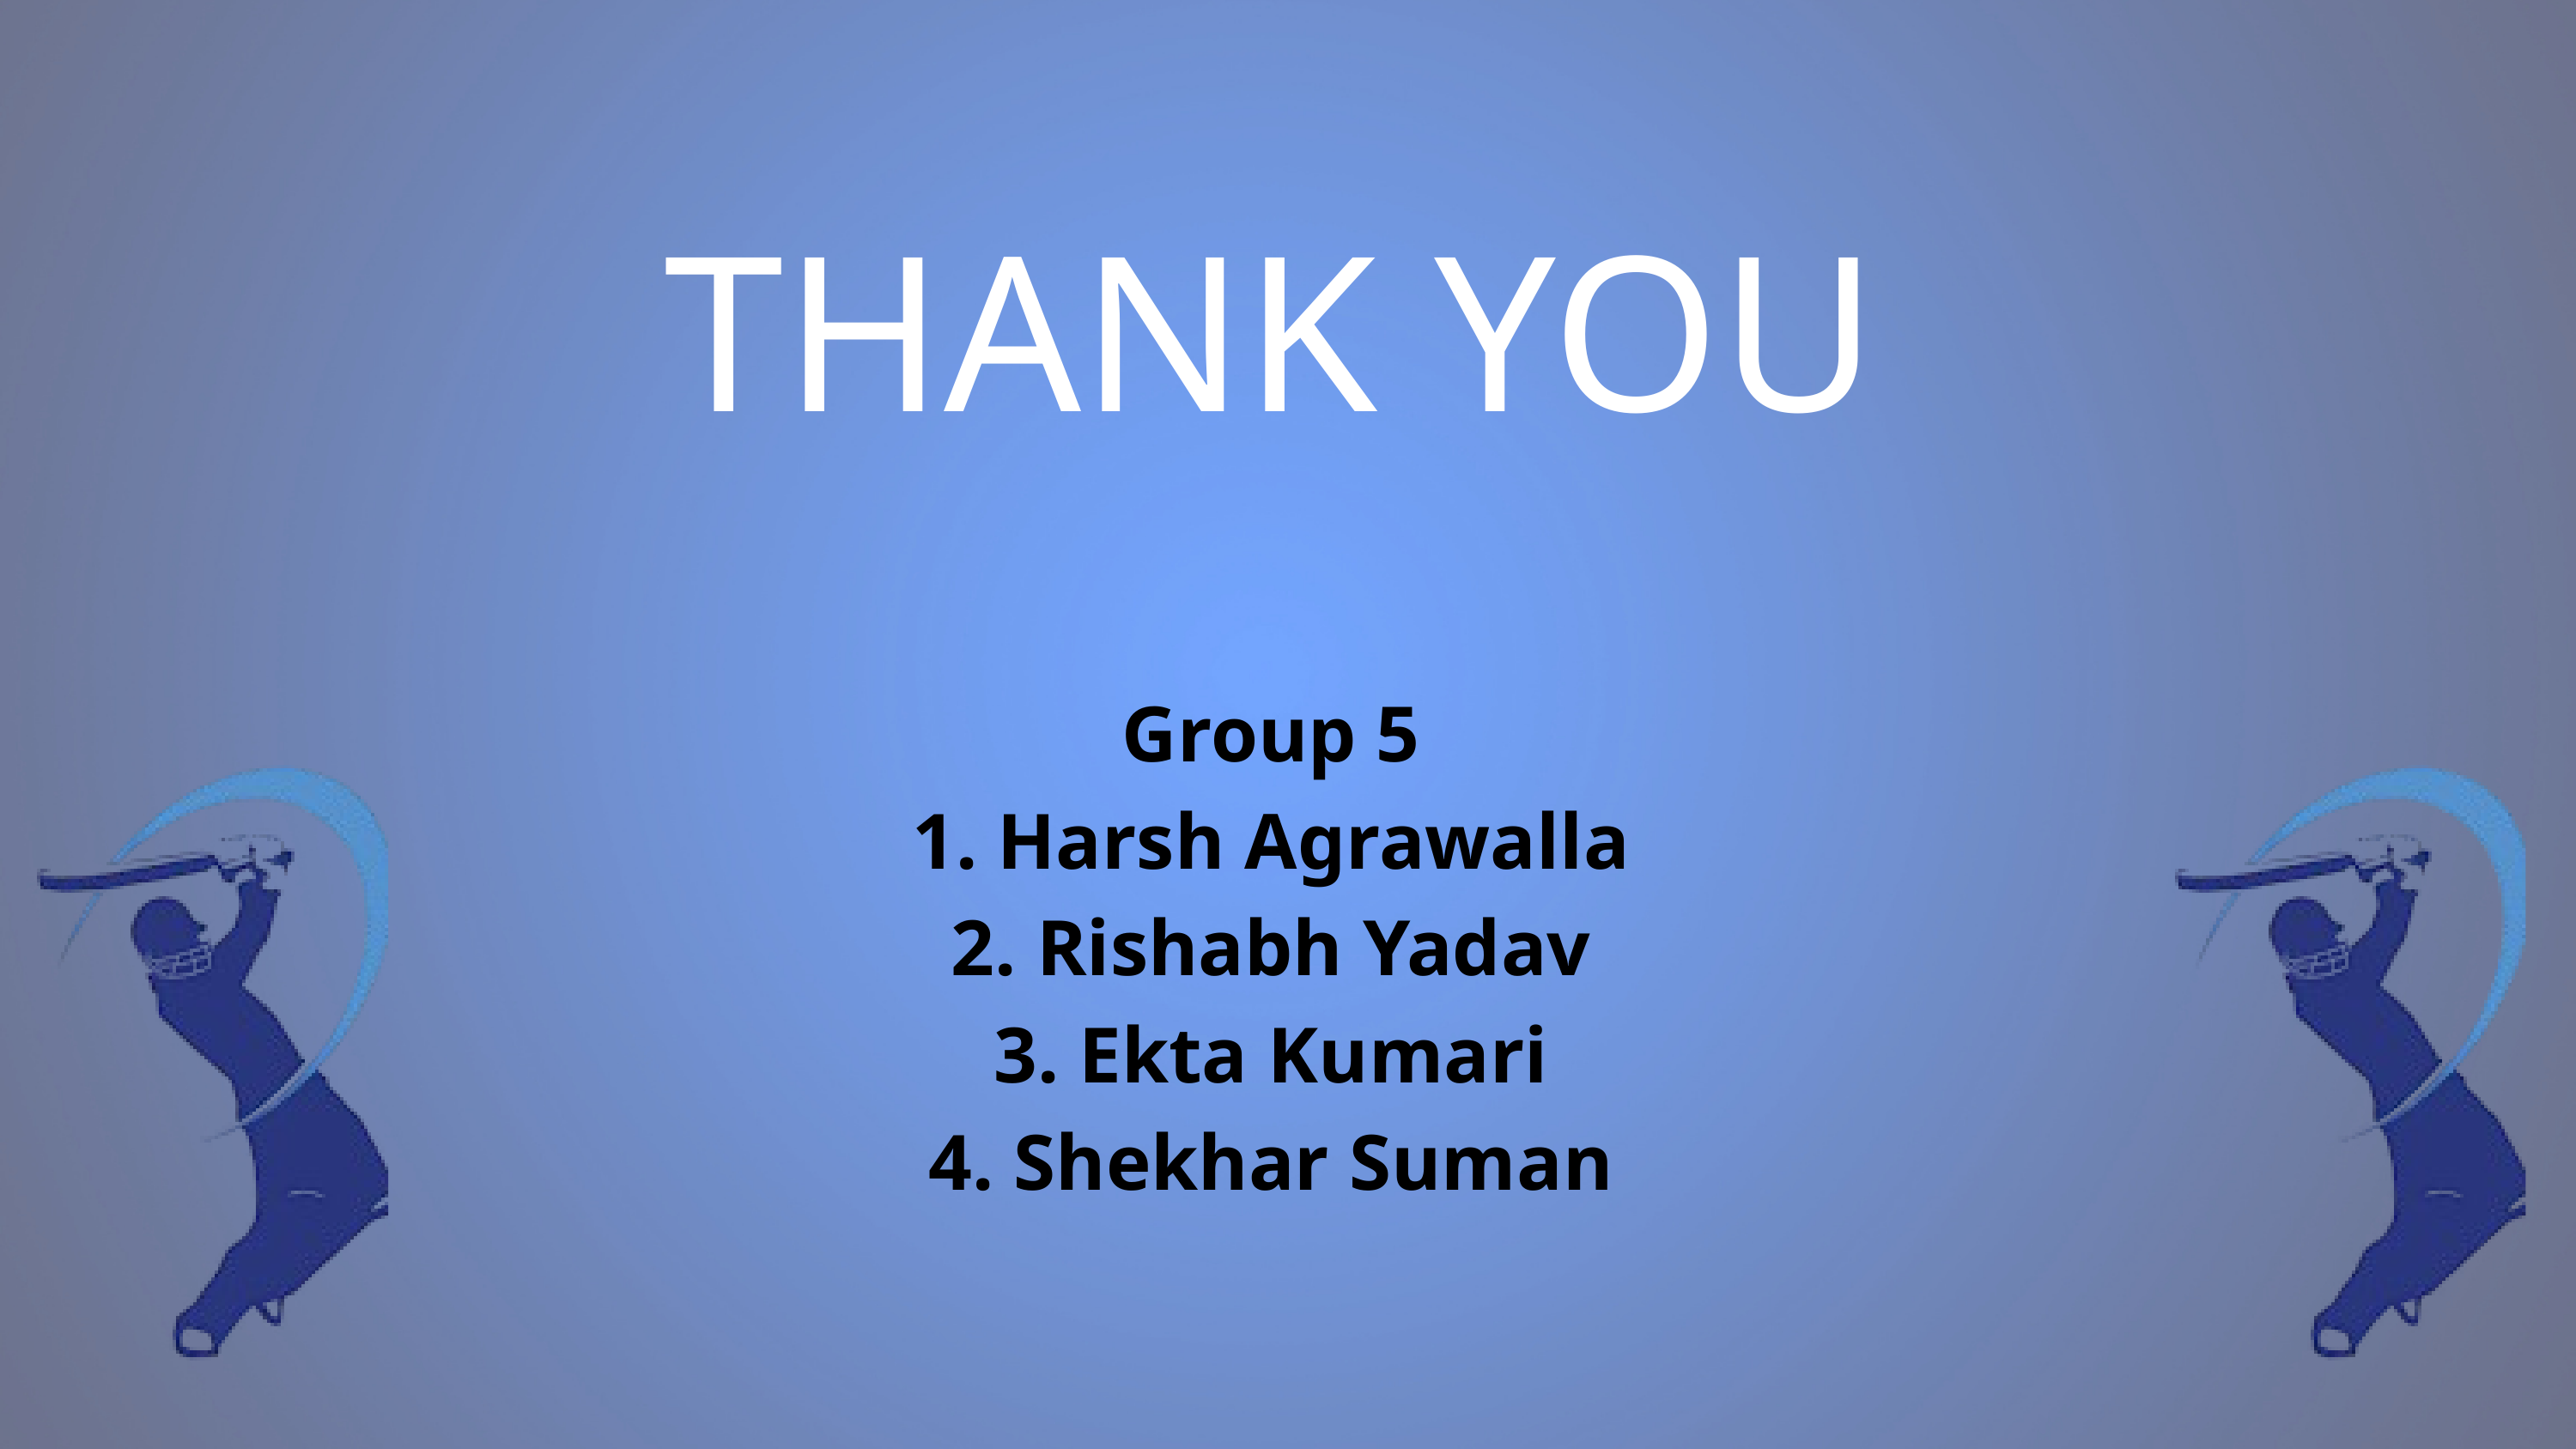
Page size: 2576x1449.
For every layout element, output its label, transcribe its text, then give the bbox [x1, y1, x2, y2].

text_box Group 5 1. Harsh Agrawalla 2. Rishabh Yadav 3. Ekta Kumari 4. Shekhar Suman [530, 670, 2013, 1419]
text_box [16, 724, 389, 1389]
text_box [0, 0, 2576, 1449]
text_box [2154, 724, 2526, 1389]
text_box THANK YOU [202, 153, 2341, 455]
